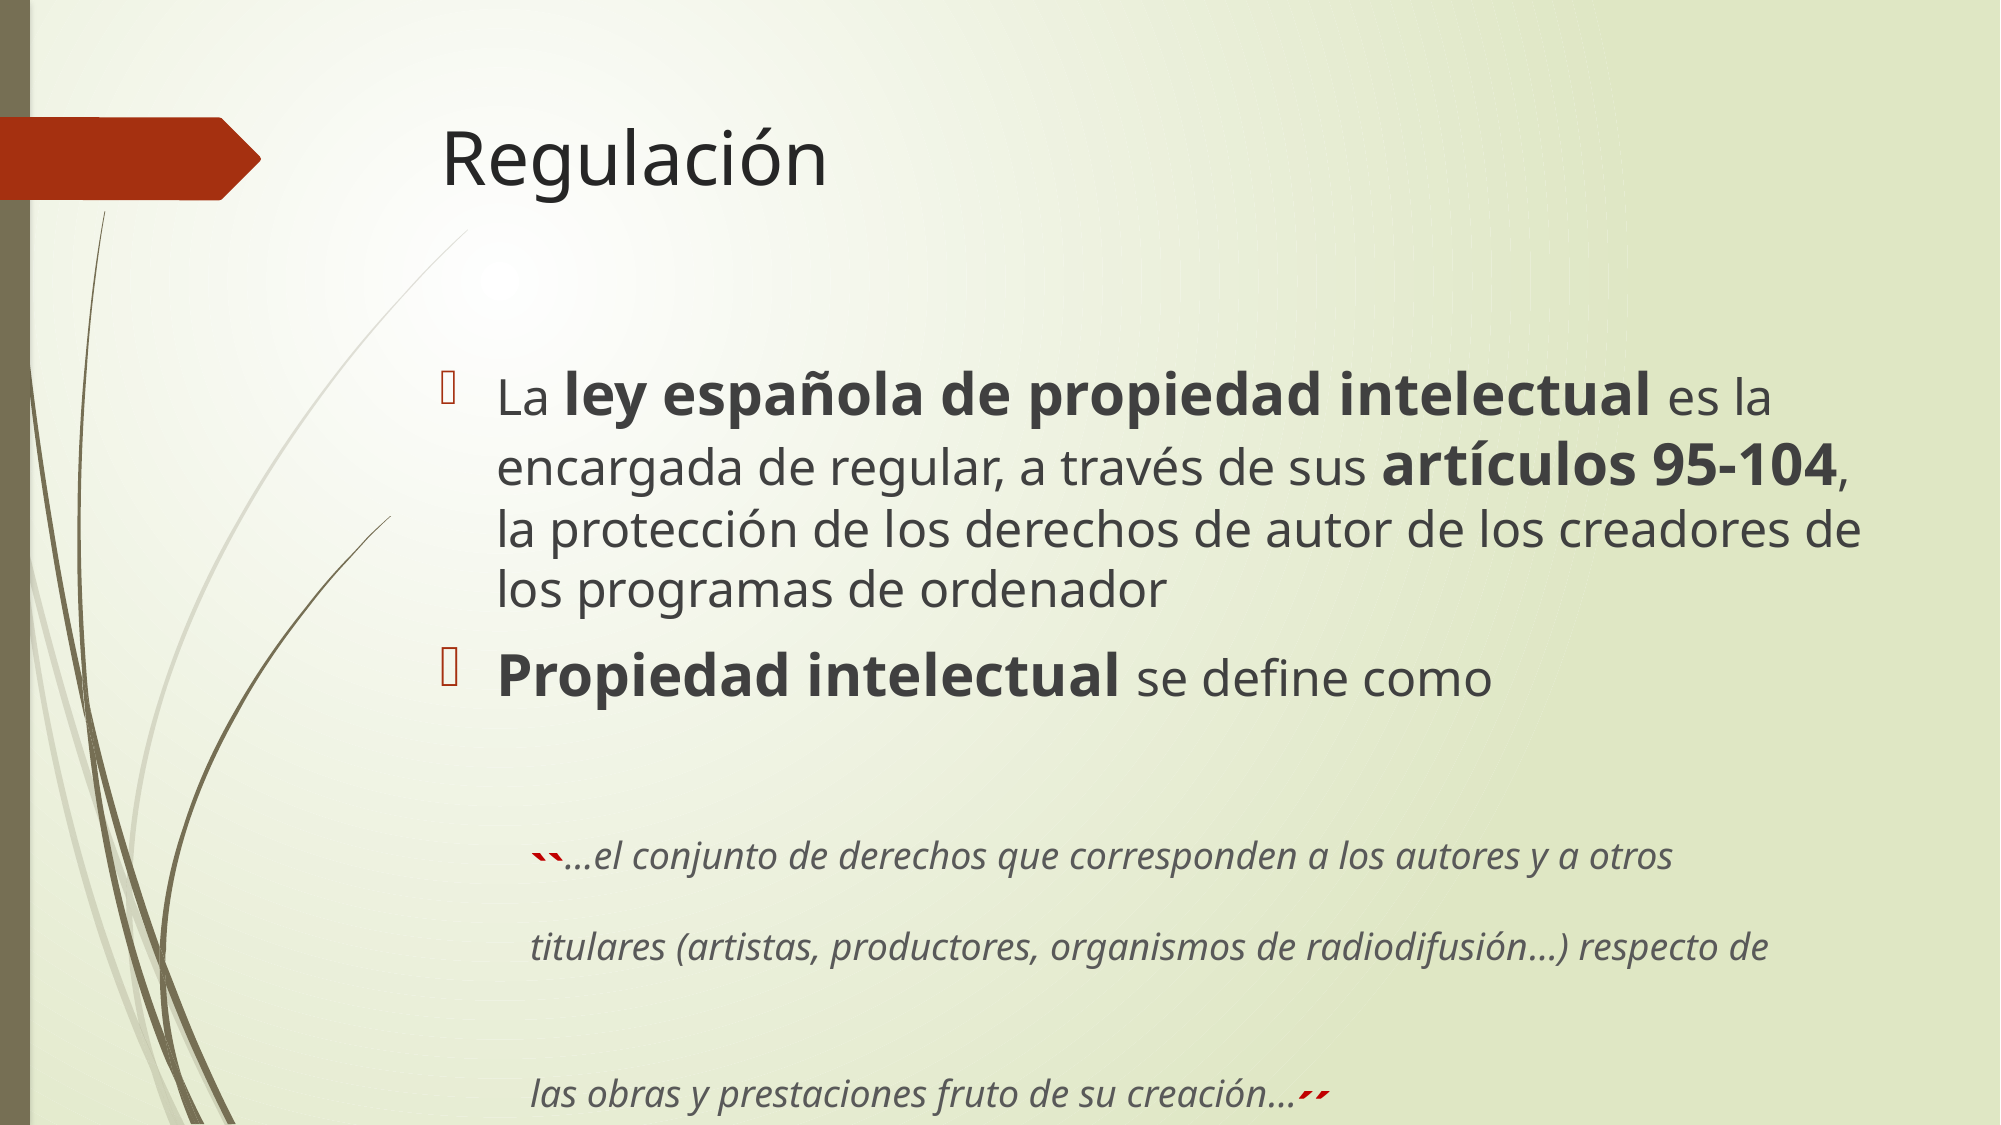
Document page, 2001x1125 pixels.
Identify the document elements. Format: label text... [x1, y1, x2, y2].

text_box ``…el conjunto de derechos que corresponden a los autores y a otros titulares (artistas, productores, organismos de radiodifusión…) respecto de las obras y prestaciones fruto de su creación…´´ [515, 721, 1828, 1125]
list La ley española de propiedad intelectual es la encargada de regular, a través de sus artículos 95-104, la protección de los derechos de autor de los creadores de los programas de ordenador Propiedad intelectual se define como [424, 350, 1919, 970]
title Regulación [425, 102, 1888, 313]
